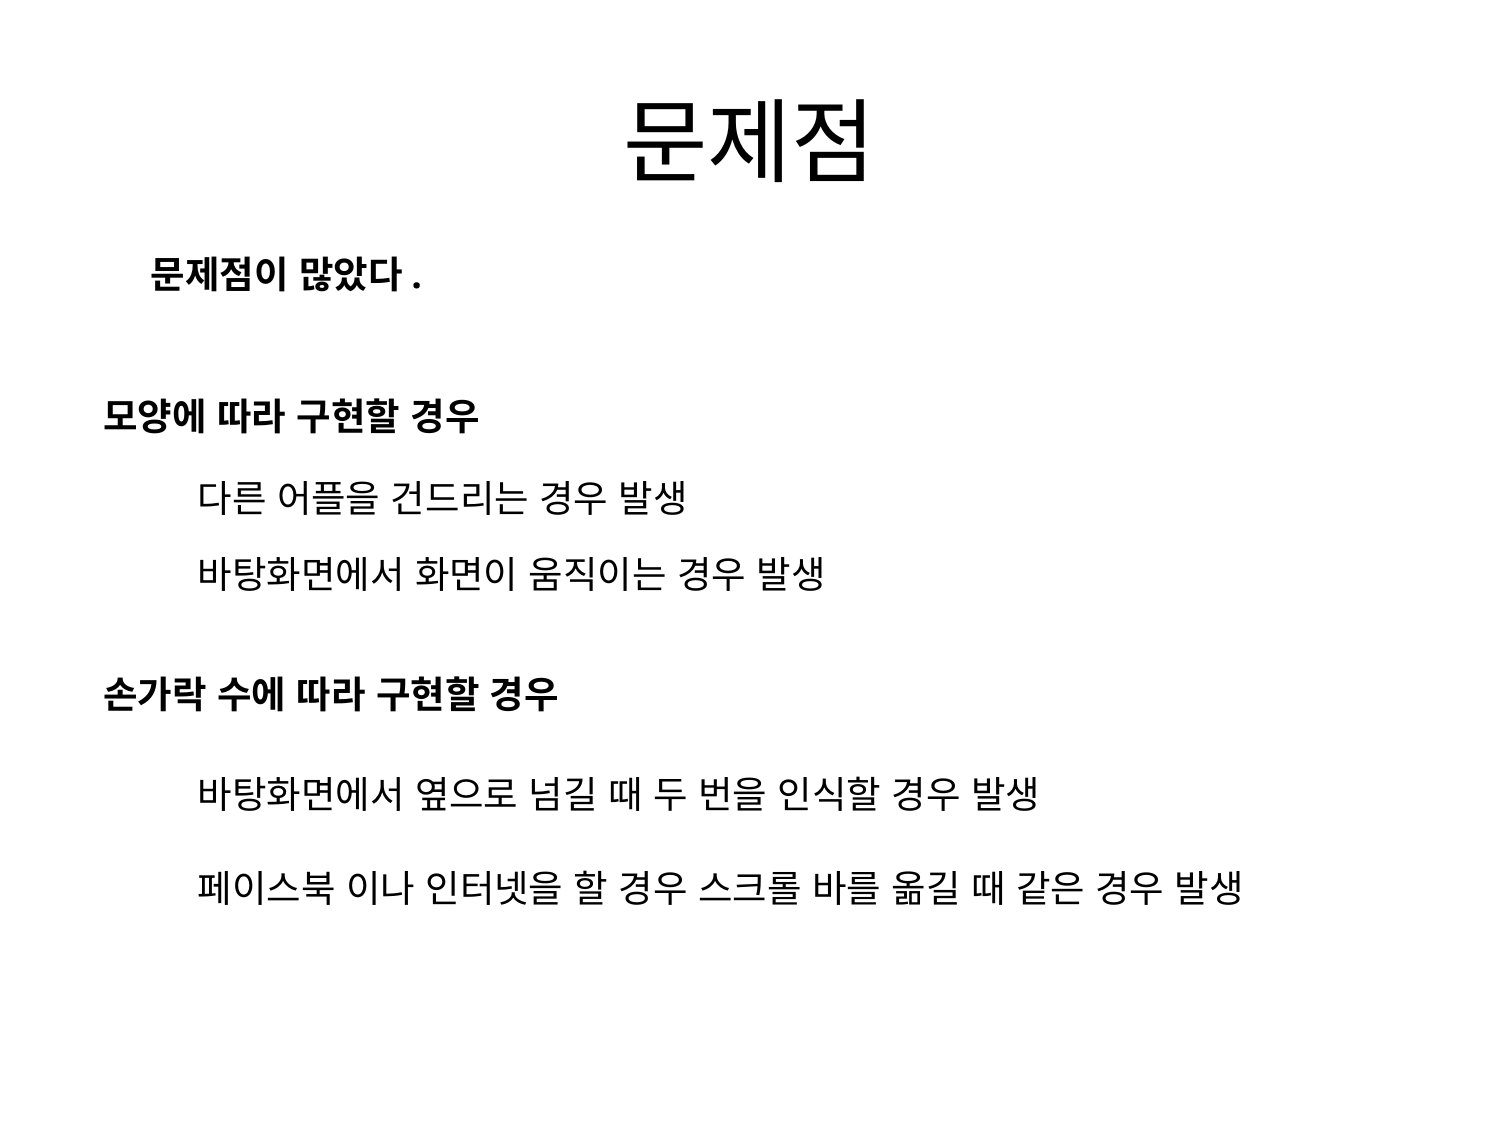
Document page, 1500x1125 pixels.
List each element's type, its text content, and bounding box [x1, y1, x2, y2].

text_box 다른 어플을 건드리는 경우 발생 [183, 467, 892, 528]
text_box 모양에 따라 구현할 경우 [88, 385, 809, 445]
text_box 페이스북 이나 인터넷을 할 경우 스크롤 바를 옮길 때 같은 경우 발생 [182, 857, 1376, 918]
text_box 손가락 수에 따라 구현할 경우 [88, 663, 703, 724]
text_box 문제점이 많았다. [135, 243, 656, 304]
text_box 바탕화면에서 옆으로 넘길 때 두 번을 인식할 경우 발생 [182, 763, 1176, 823]
text_box 바탕화면에서 화면이 움직이는 경우 발생 [183, 544, 951, 604]
title 문제점 [75, 45, 1425, 233]
